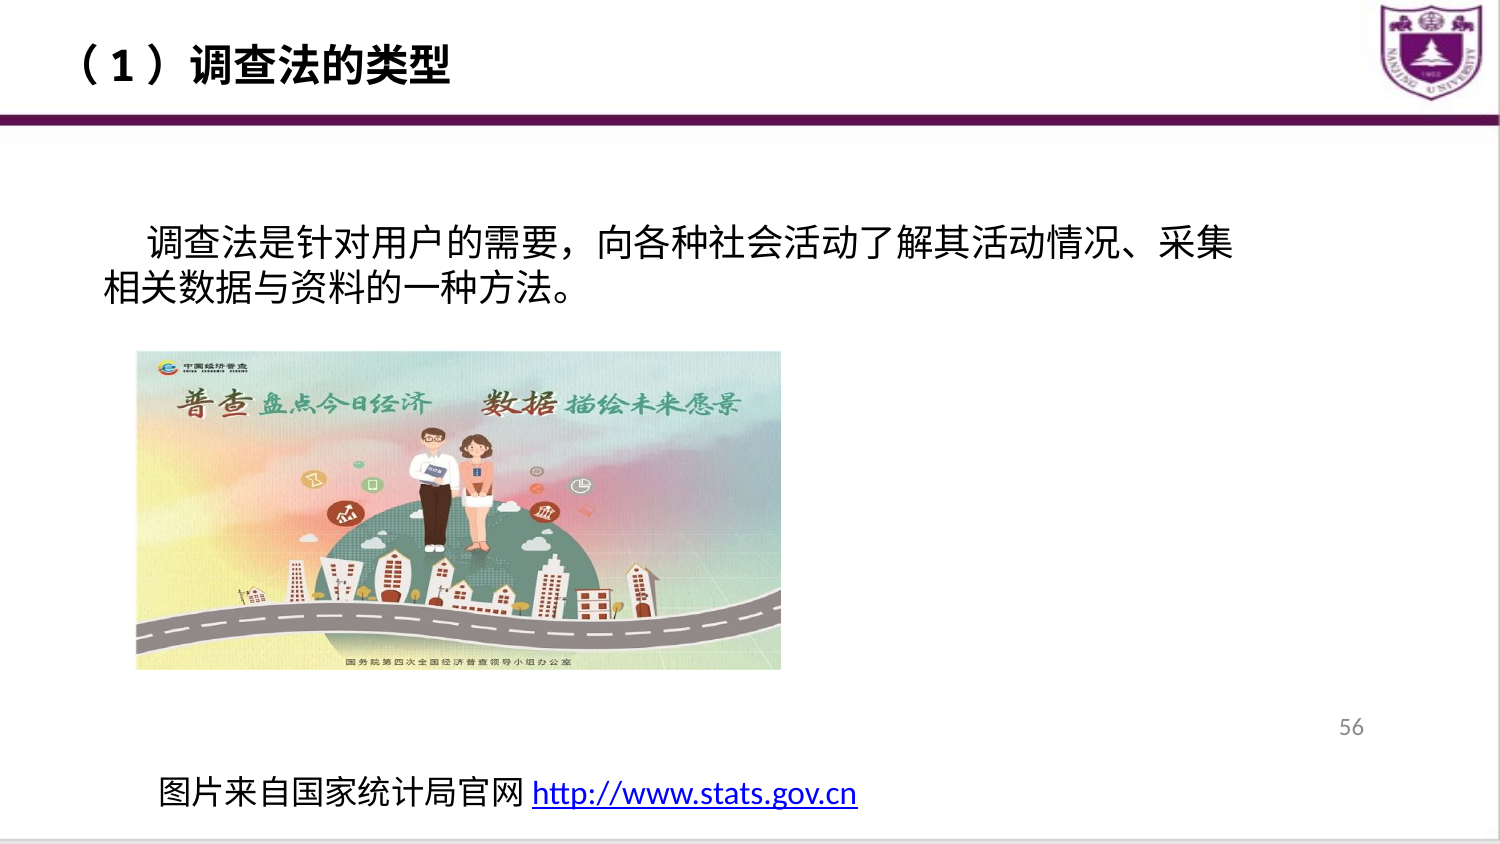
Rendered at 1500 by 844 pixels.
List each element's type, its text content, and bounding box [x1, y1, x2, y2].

text_box （1）调查法的类型 [43, 32, 464, 96]
text_box 调查法是针对用户的需要，向各种社会活动了解其活动情况、采集相关数据与资料的一种方法。 [92, 213, 1270, 315]
text_box 图片来自国家统计局官网http://www.stats.gov.cn [143, 764, 1089, 819]
slide_number 56 [1218, 708, 1380, 742]
text_box [126, 283, 1477, 701]
picture [0, 0, 1500, 844]
